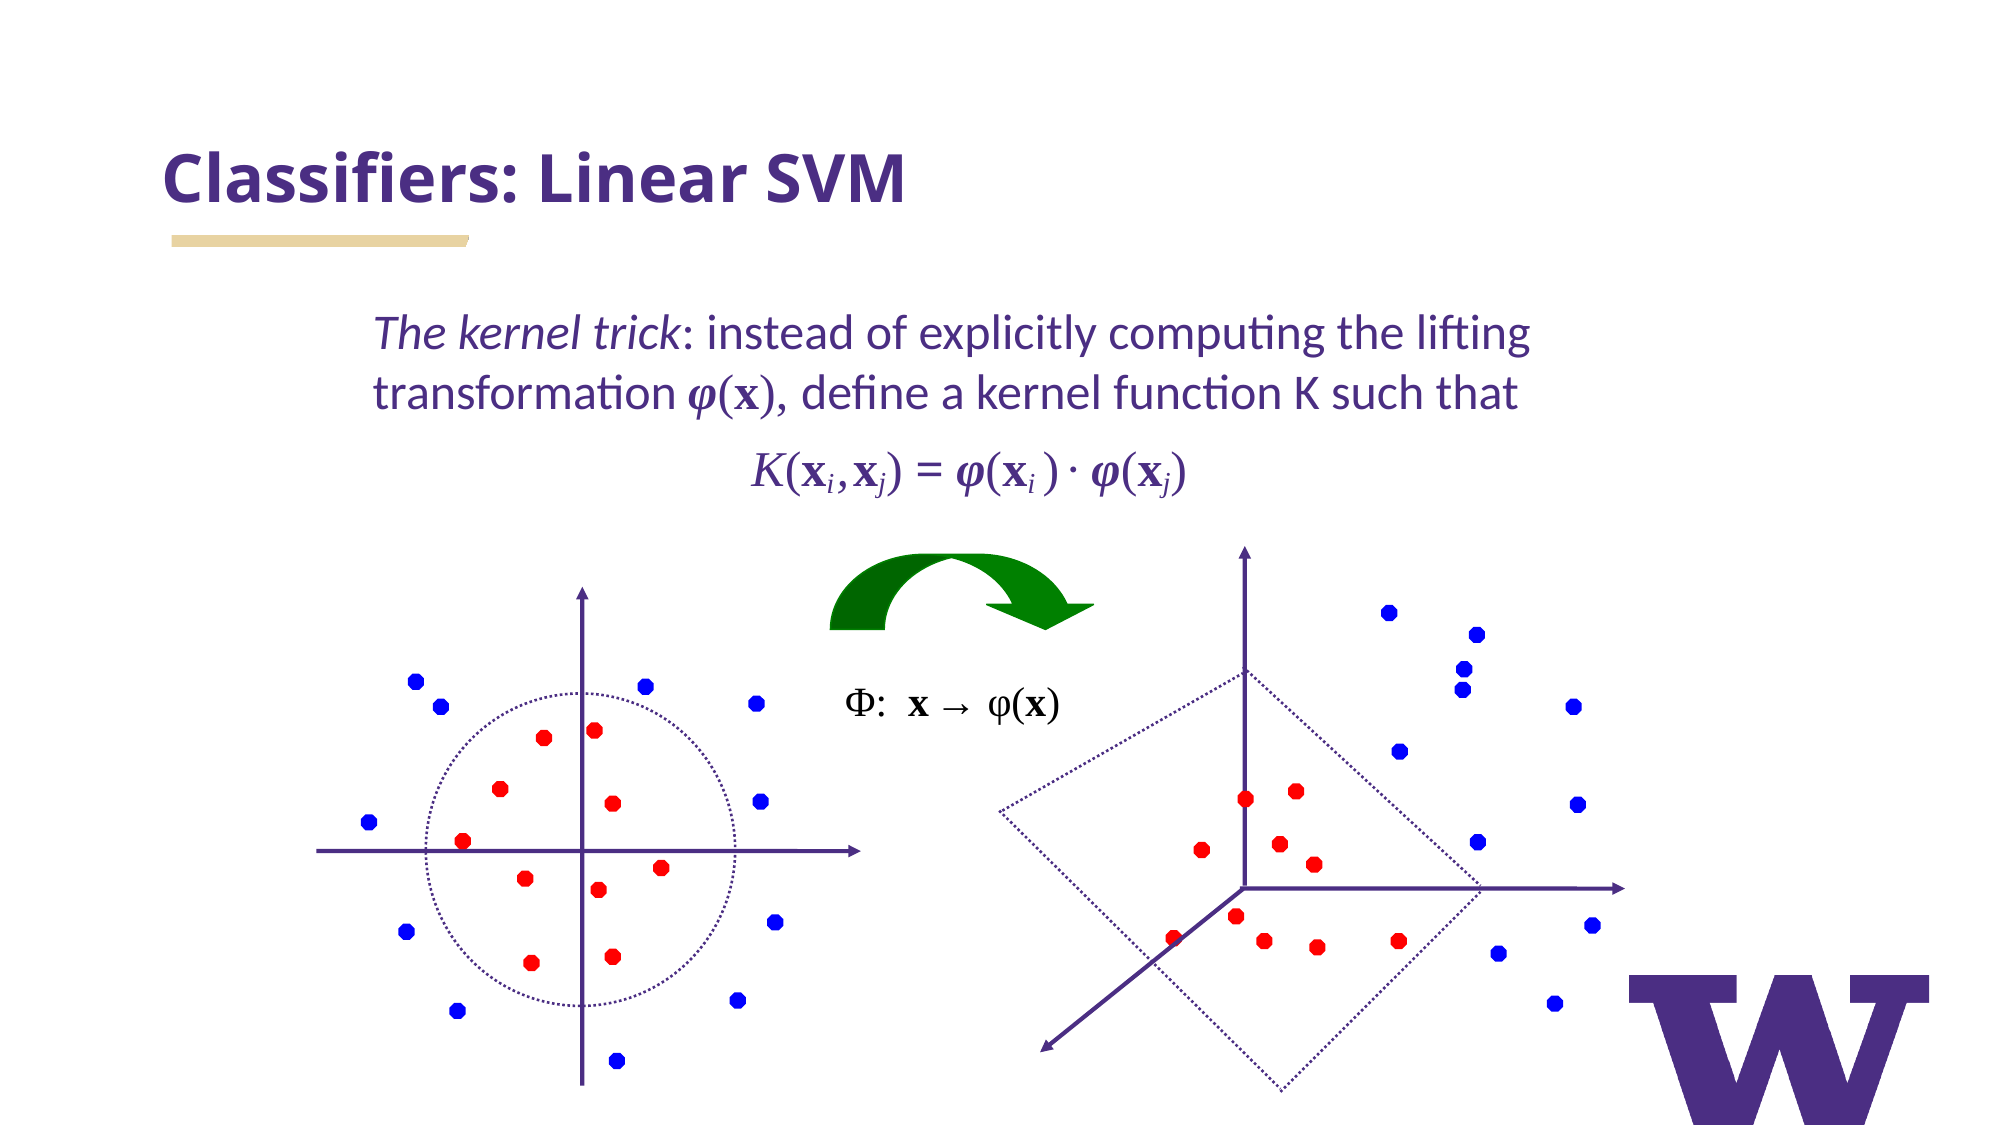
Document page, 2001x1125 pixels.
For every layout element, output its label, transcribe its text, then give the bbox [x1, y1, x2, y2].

picture [1683, 975, 1930, 1125]
text_box The kernel trick: instead of explicitly computing the lifting transformation φ(x), define a kernel function K such that K(xi , xj) = φ(xi ) · φ(xj) [357, 291, 1683, 1125]
title Classifiers: Linear SVM [146, 60, 1937, 224]
picture [171, 235, 469, 247]
